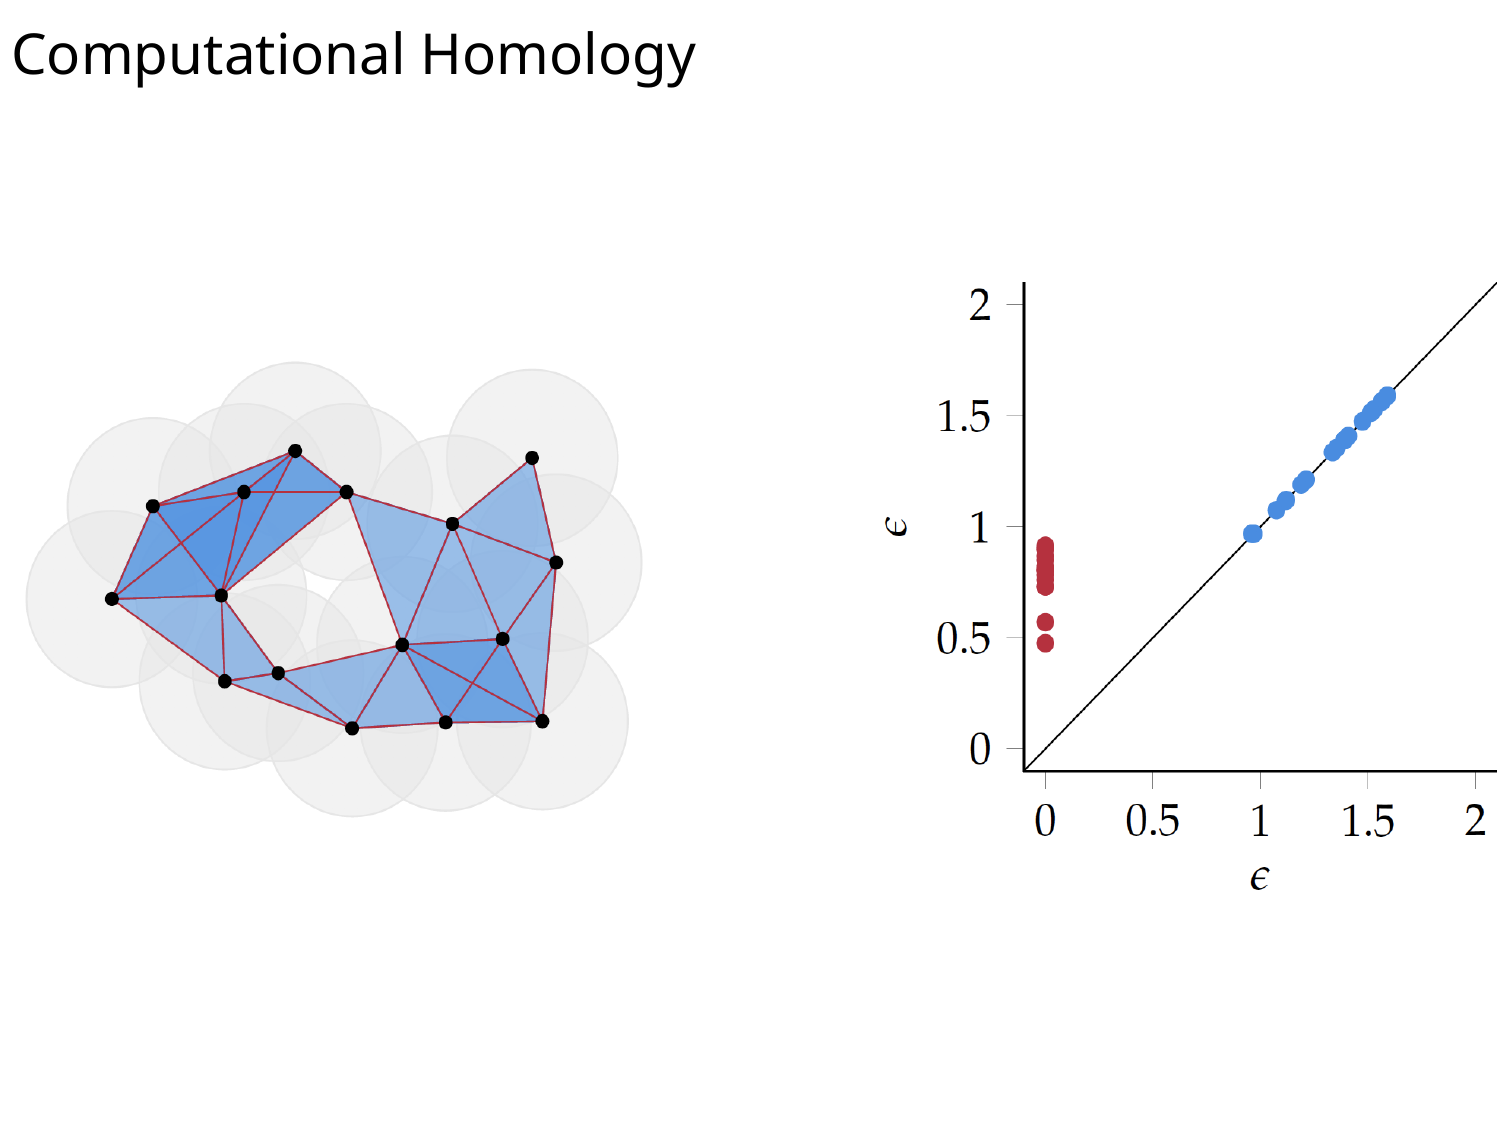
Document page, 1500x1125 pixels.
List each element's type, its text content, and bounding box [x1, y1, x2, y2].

text_box Computational Homology [0, 14, 1049, 115]
picture [0, 238, 1500, 896]
